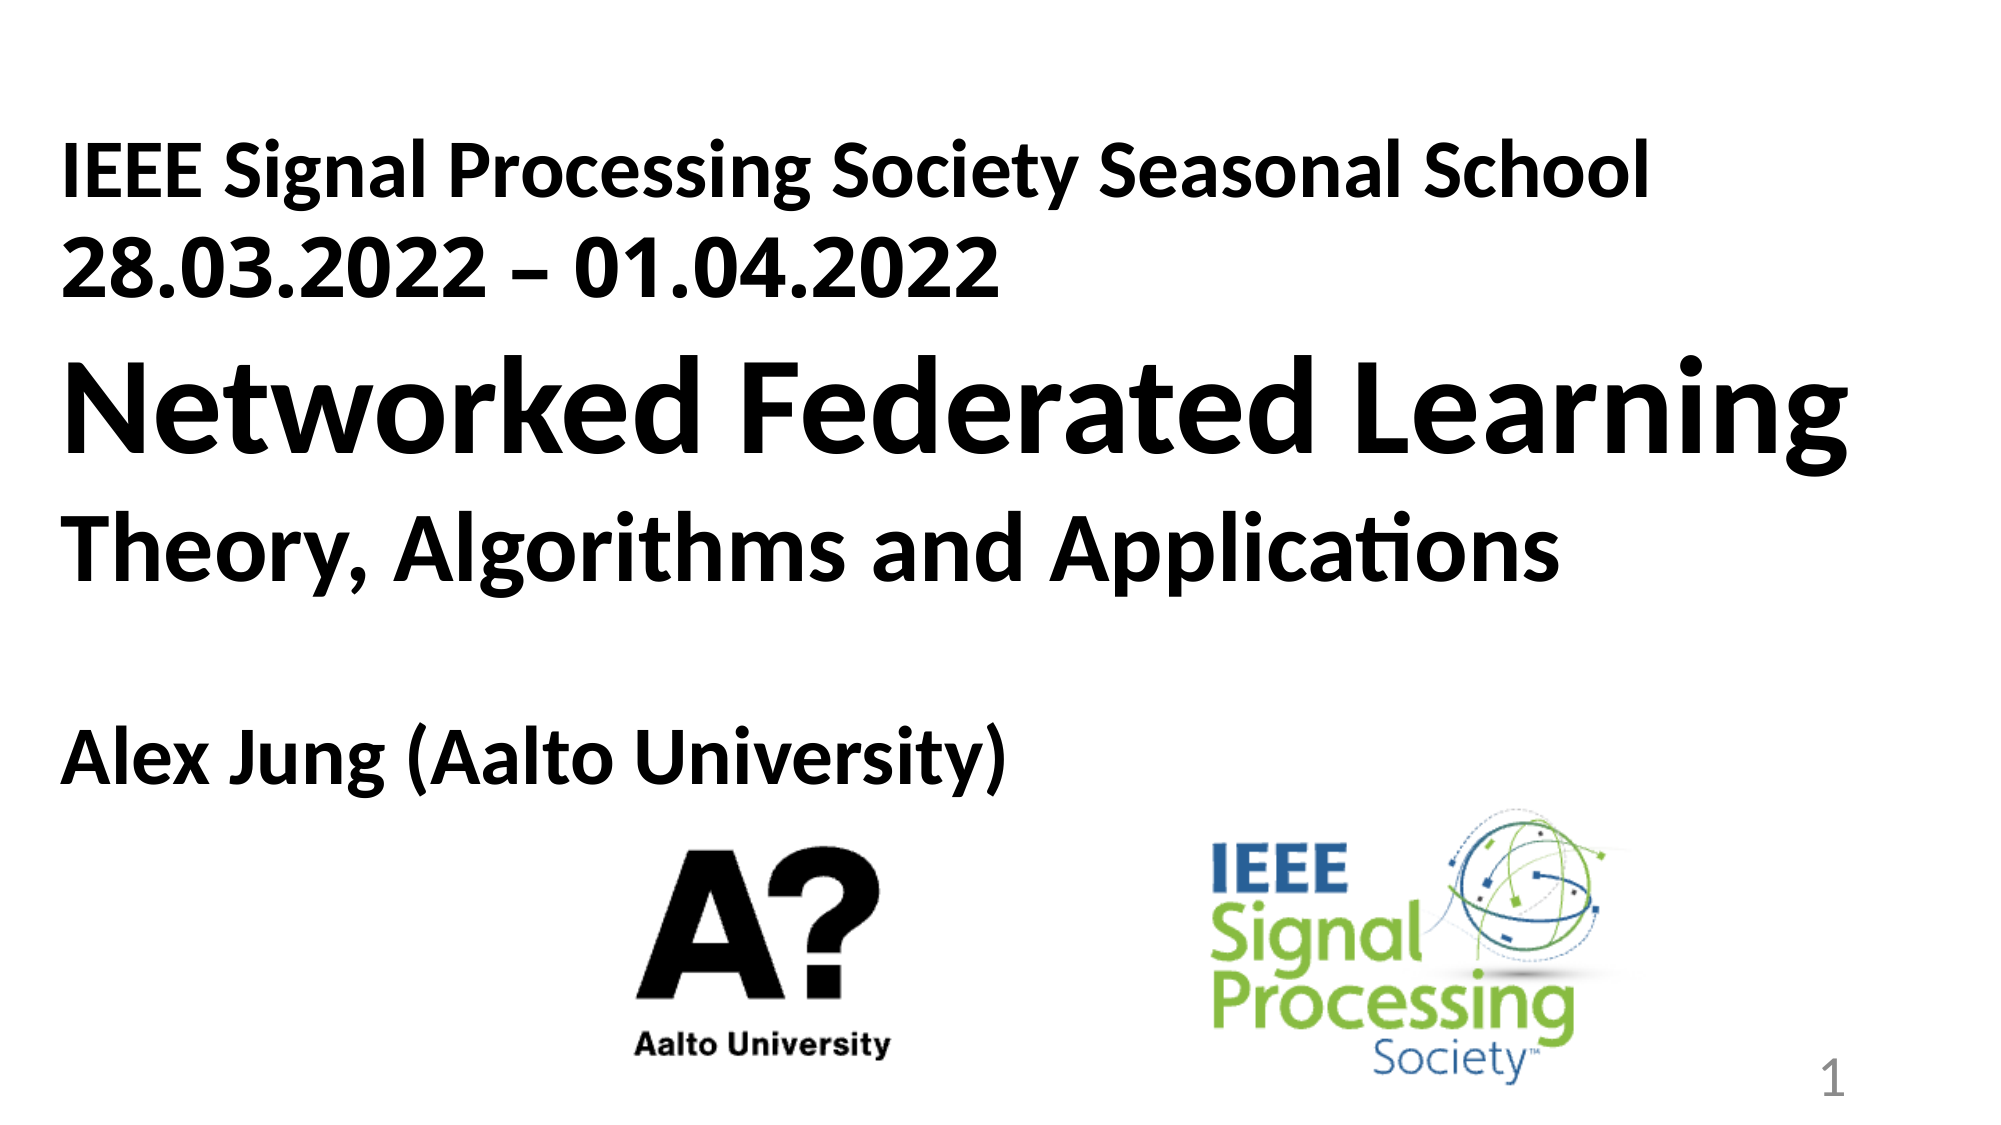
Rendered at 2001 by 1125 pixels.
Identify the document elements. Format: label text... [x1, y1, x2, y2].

picture [1168, 793, 1657, 1103]
picture [587, 815, 937, 1103]
slide_number 1 [1657, 1042, 1863, 1103]
title IEEE Signal Processing Society Seasonal School 28.03.2022 – 01.04.2022 Networked Federated Learning Theory, Algorithms and Applications Alex Jung (Aalto University) [45, 82, 1955, 969]
